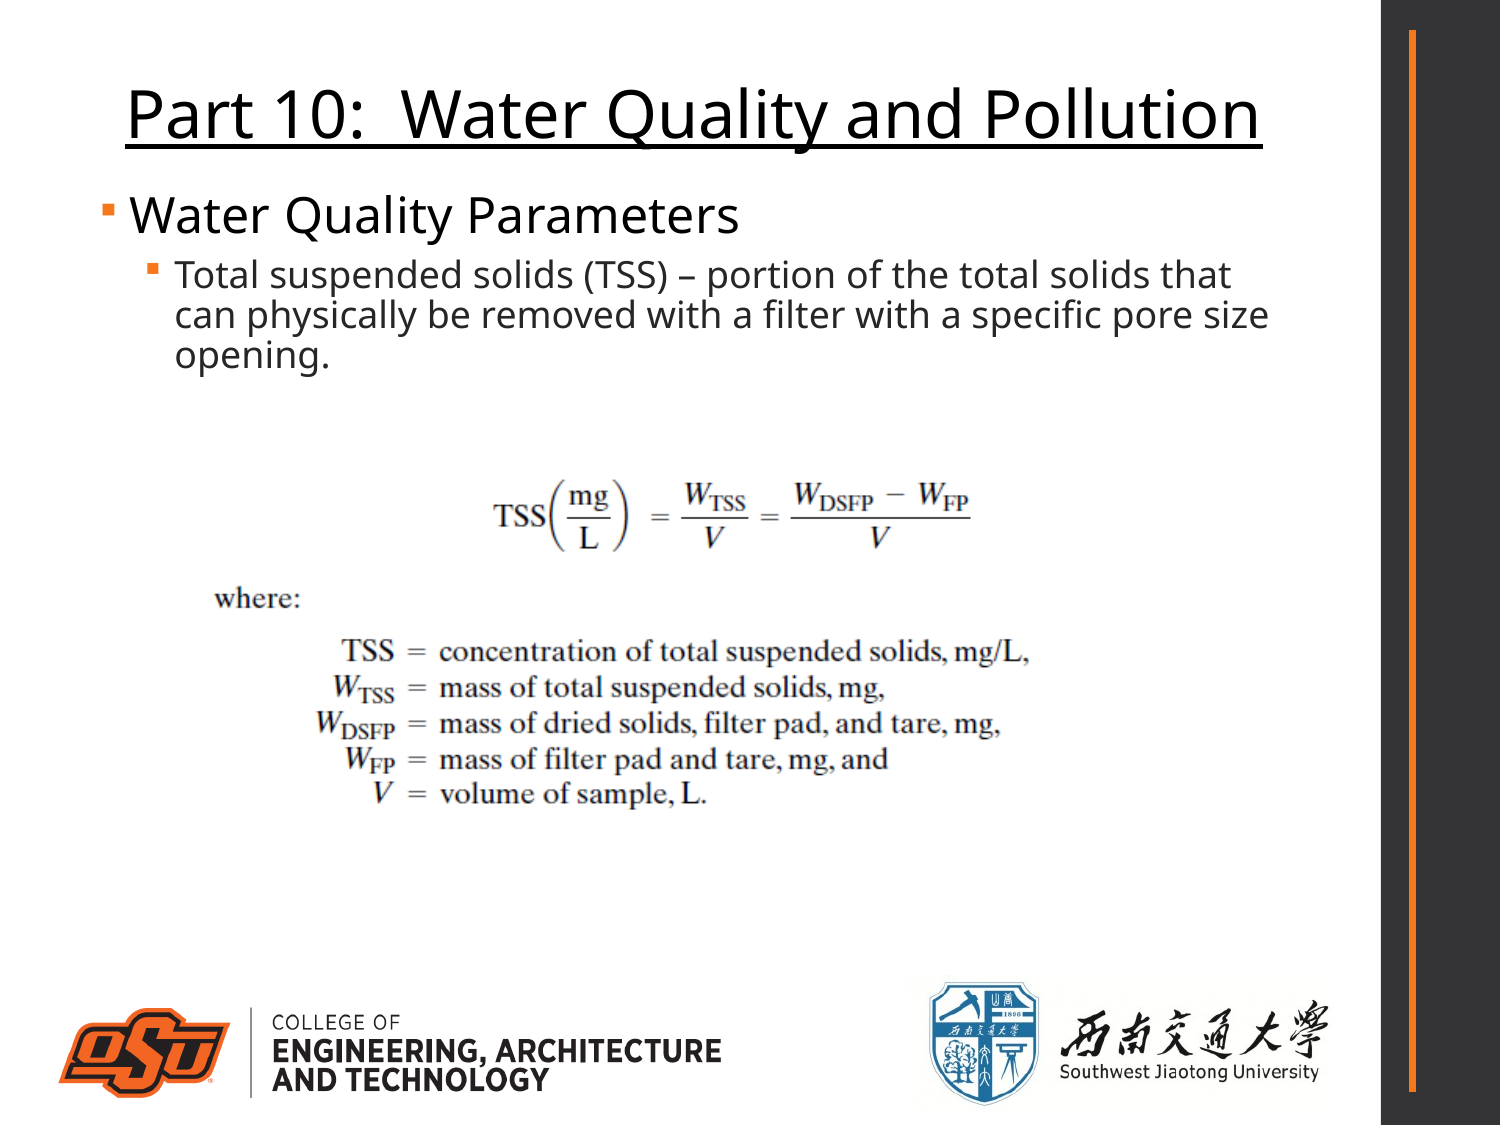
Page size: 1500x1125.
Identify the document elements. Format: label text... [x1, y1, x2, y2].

picture [49, 1000, 726, 1117]
picture [909, 974, 1335, 1113]
list Water Quality Parameters Total suspended solids (TSS) – portion of the total solids that can physically be removed with a filter with a specific pore size opening. [84, 180, 1300, 925]
text_box Part 10: Water Quality and Pollution [110, 64, 1390, 292]
picture [187, 468, 1071, 825]
